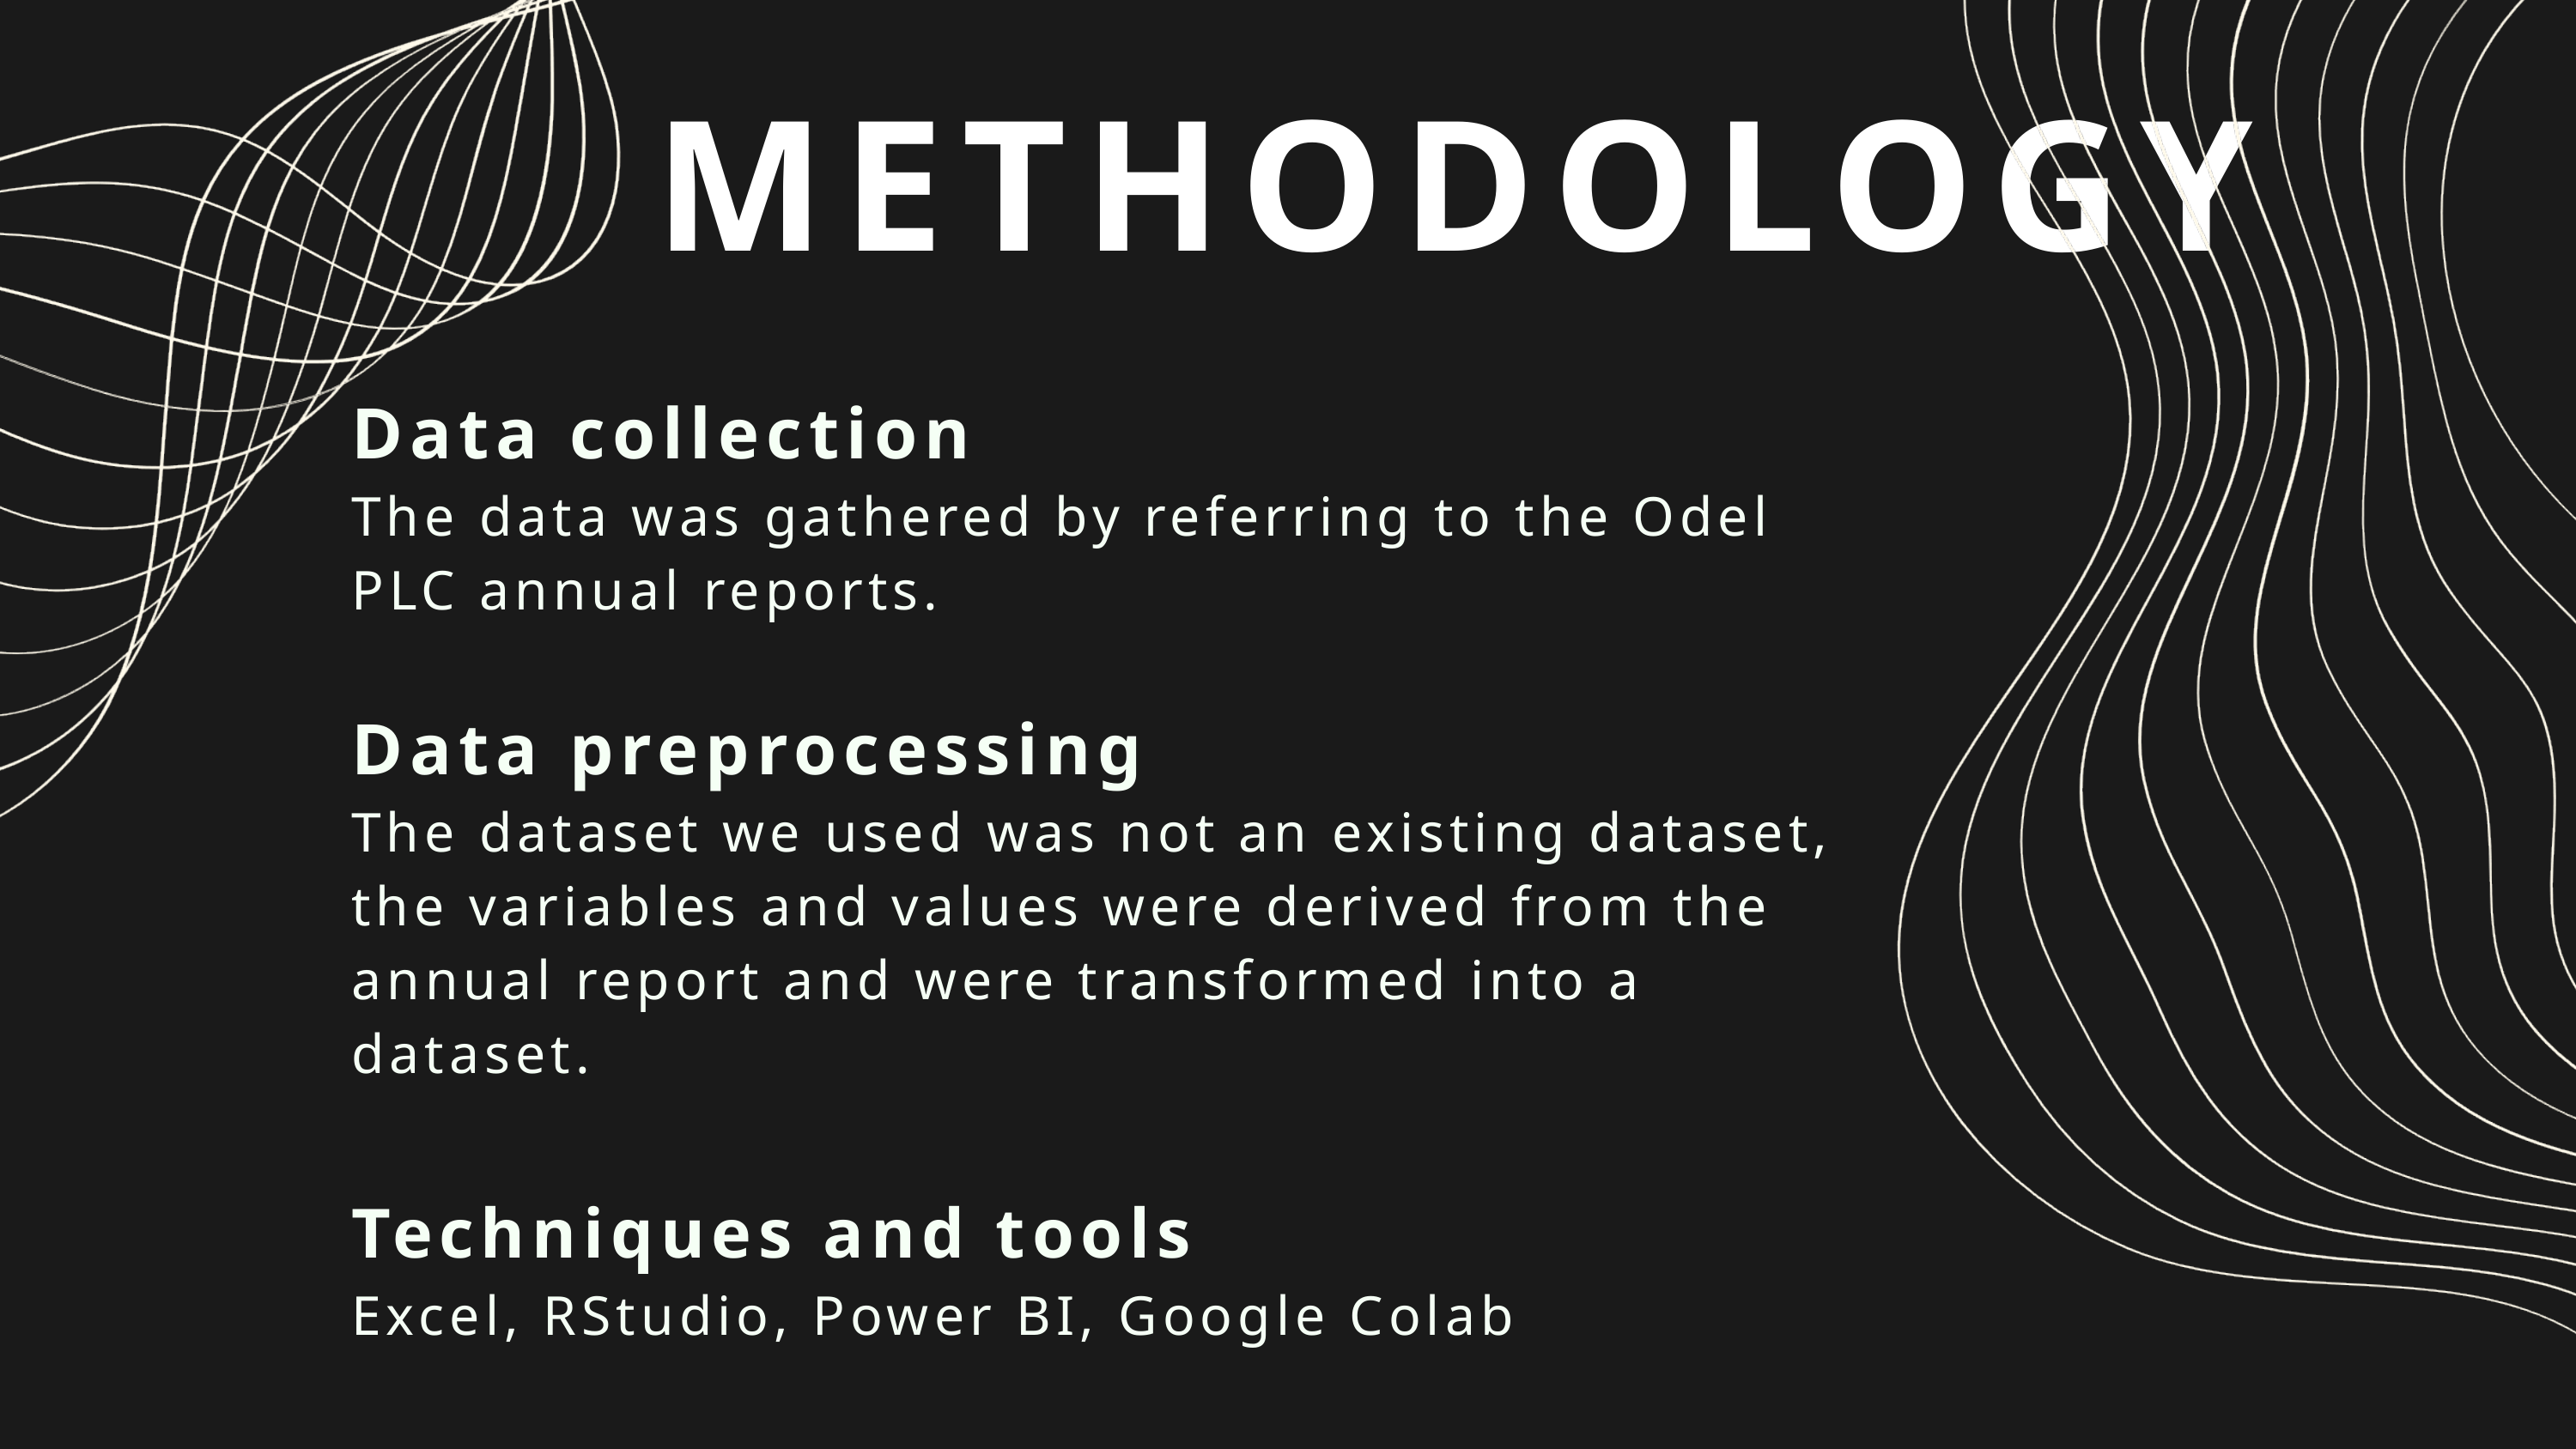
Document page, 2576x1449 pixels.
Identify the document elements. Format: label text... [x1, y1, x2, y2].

text_box [1893, 0, 2576, 1449]
text_box [0, 0, 1081, 844]
text_box METHODOLOGY [654, 37, 1893, 288]
text_box Data collection The data was gathered by referring to the Odel PLC annual reports. Data preprocessing The dataset we used was not an existing dataset, the variables and values were derived from the annual report and were transformed into a dataset. Techniques and tools Excel, RStudio, Power BI, Google Colab [351, 376, 1894, 1449]
